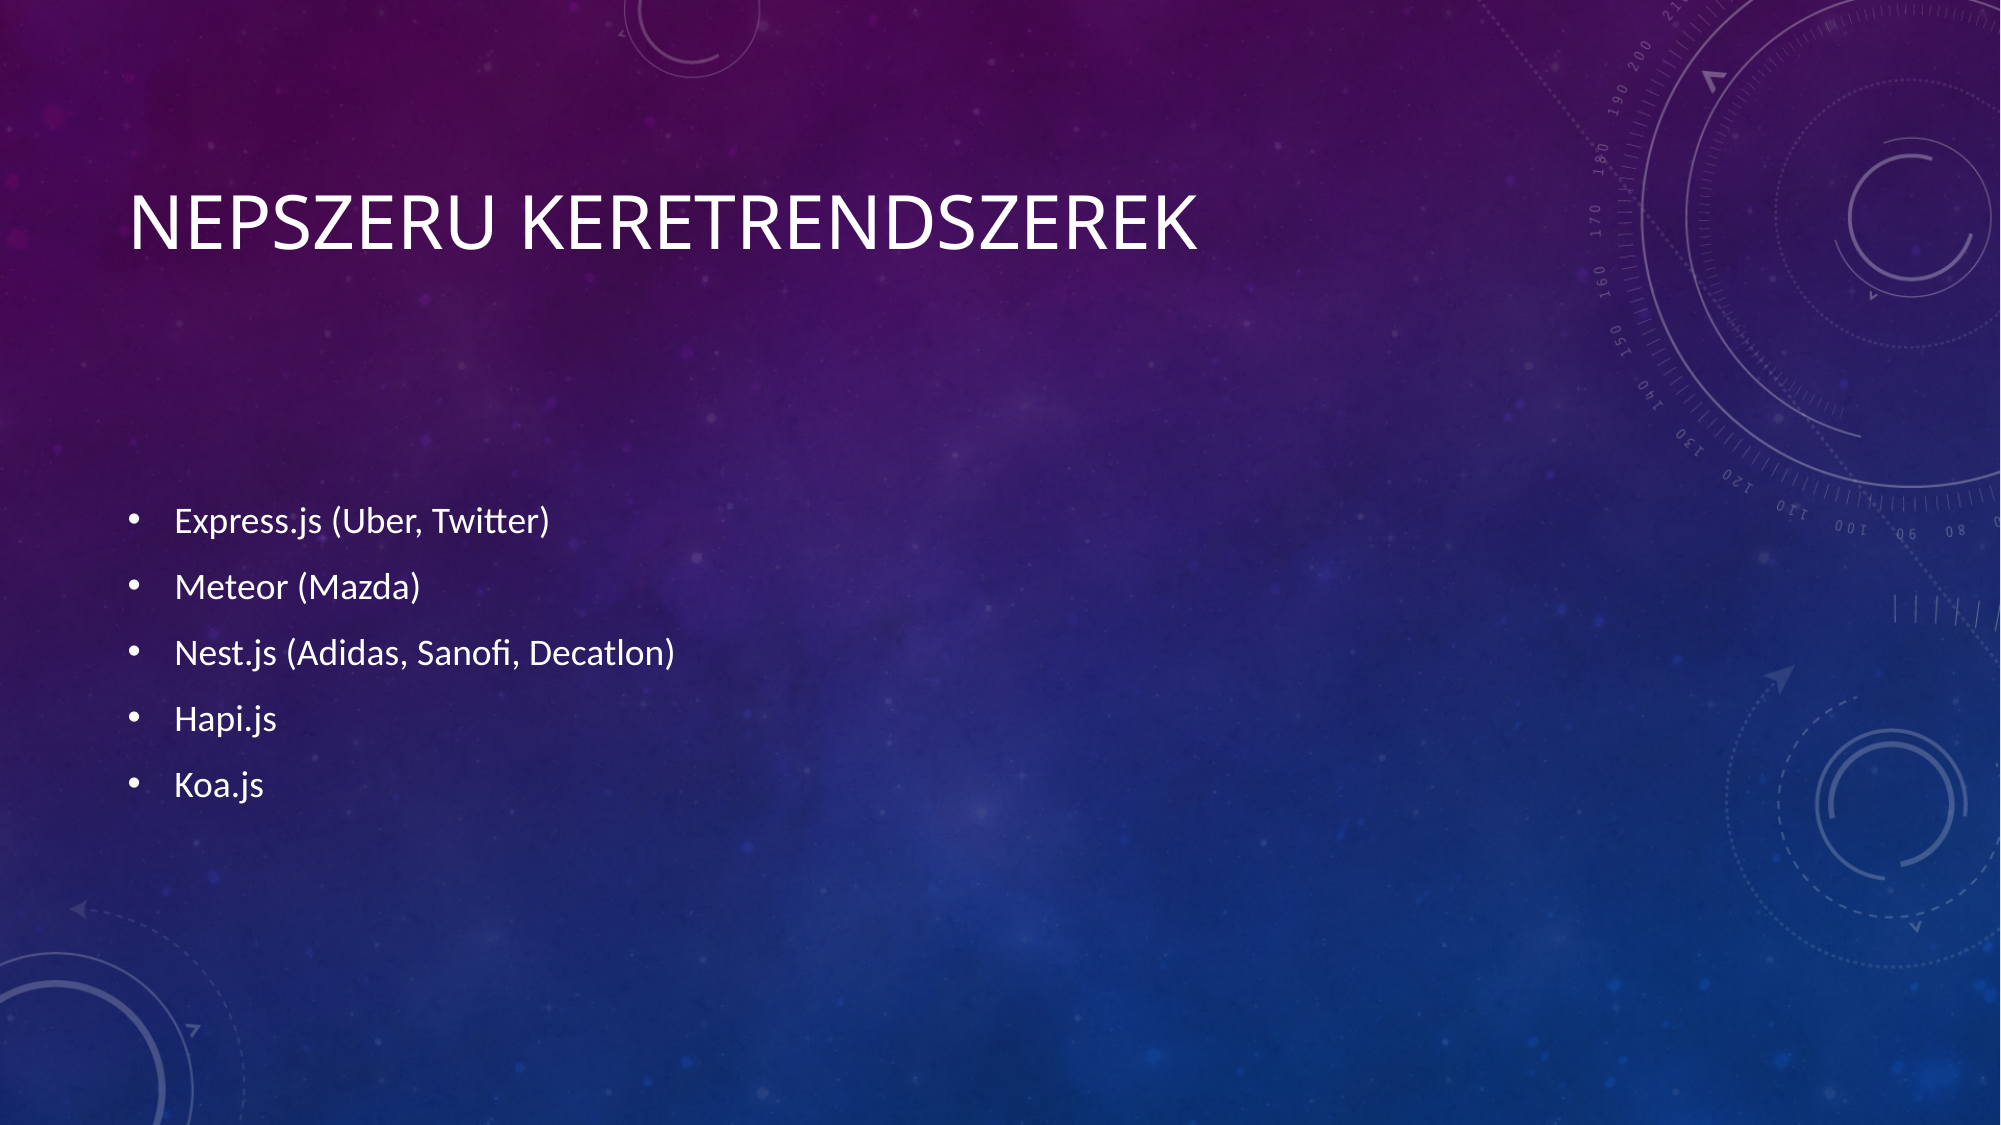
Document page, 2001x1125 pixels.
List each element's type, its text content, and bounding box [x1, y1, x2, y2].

list Express.js (Uber, Twitter) Meteor (Mazda) Nest.js (Adidas, Sanofi, Decatlon) Hapi.js Koa.js [112, 351, 1775, 950]
picture [0, 0, 2001, 1125]
title Nepszeru keretrendszerek [112, 99, 1775, 339]
